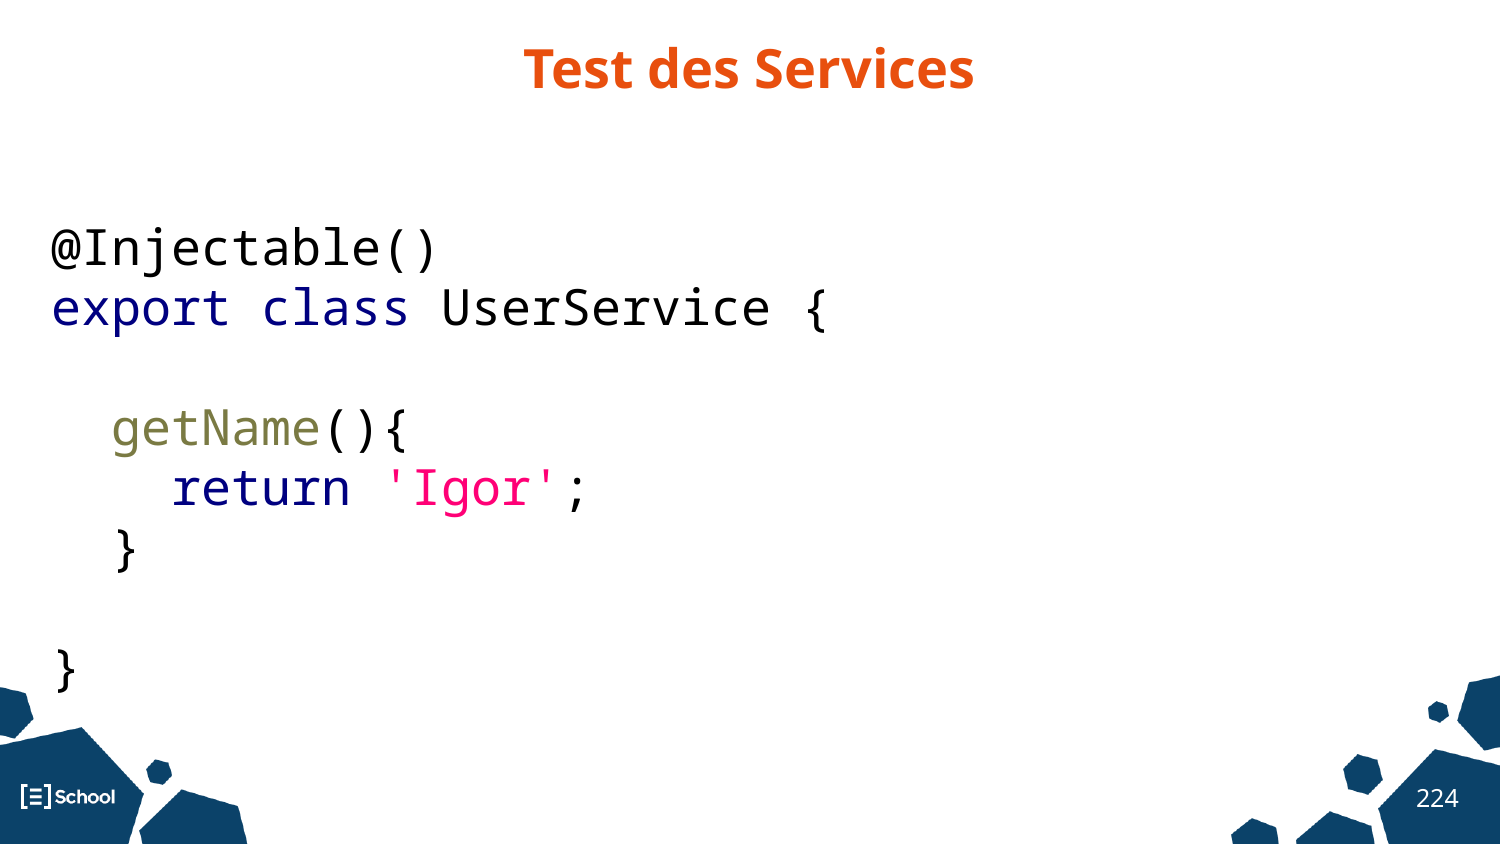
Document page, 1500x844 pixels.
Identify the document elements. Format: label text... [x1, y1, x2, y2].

text_box @Injectable() export class UserService { getName(){ return 'Igor'; } } [36, 200, 1475, 736]
text_box Test des Services [25, 11, 1475, 123]
slide_number ‹#› [1383, 767, 1474, 832]
picture [0, 0, 1500, 844]
